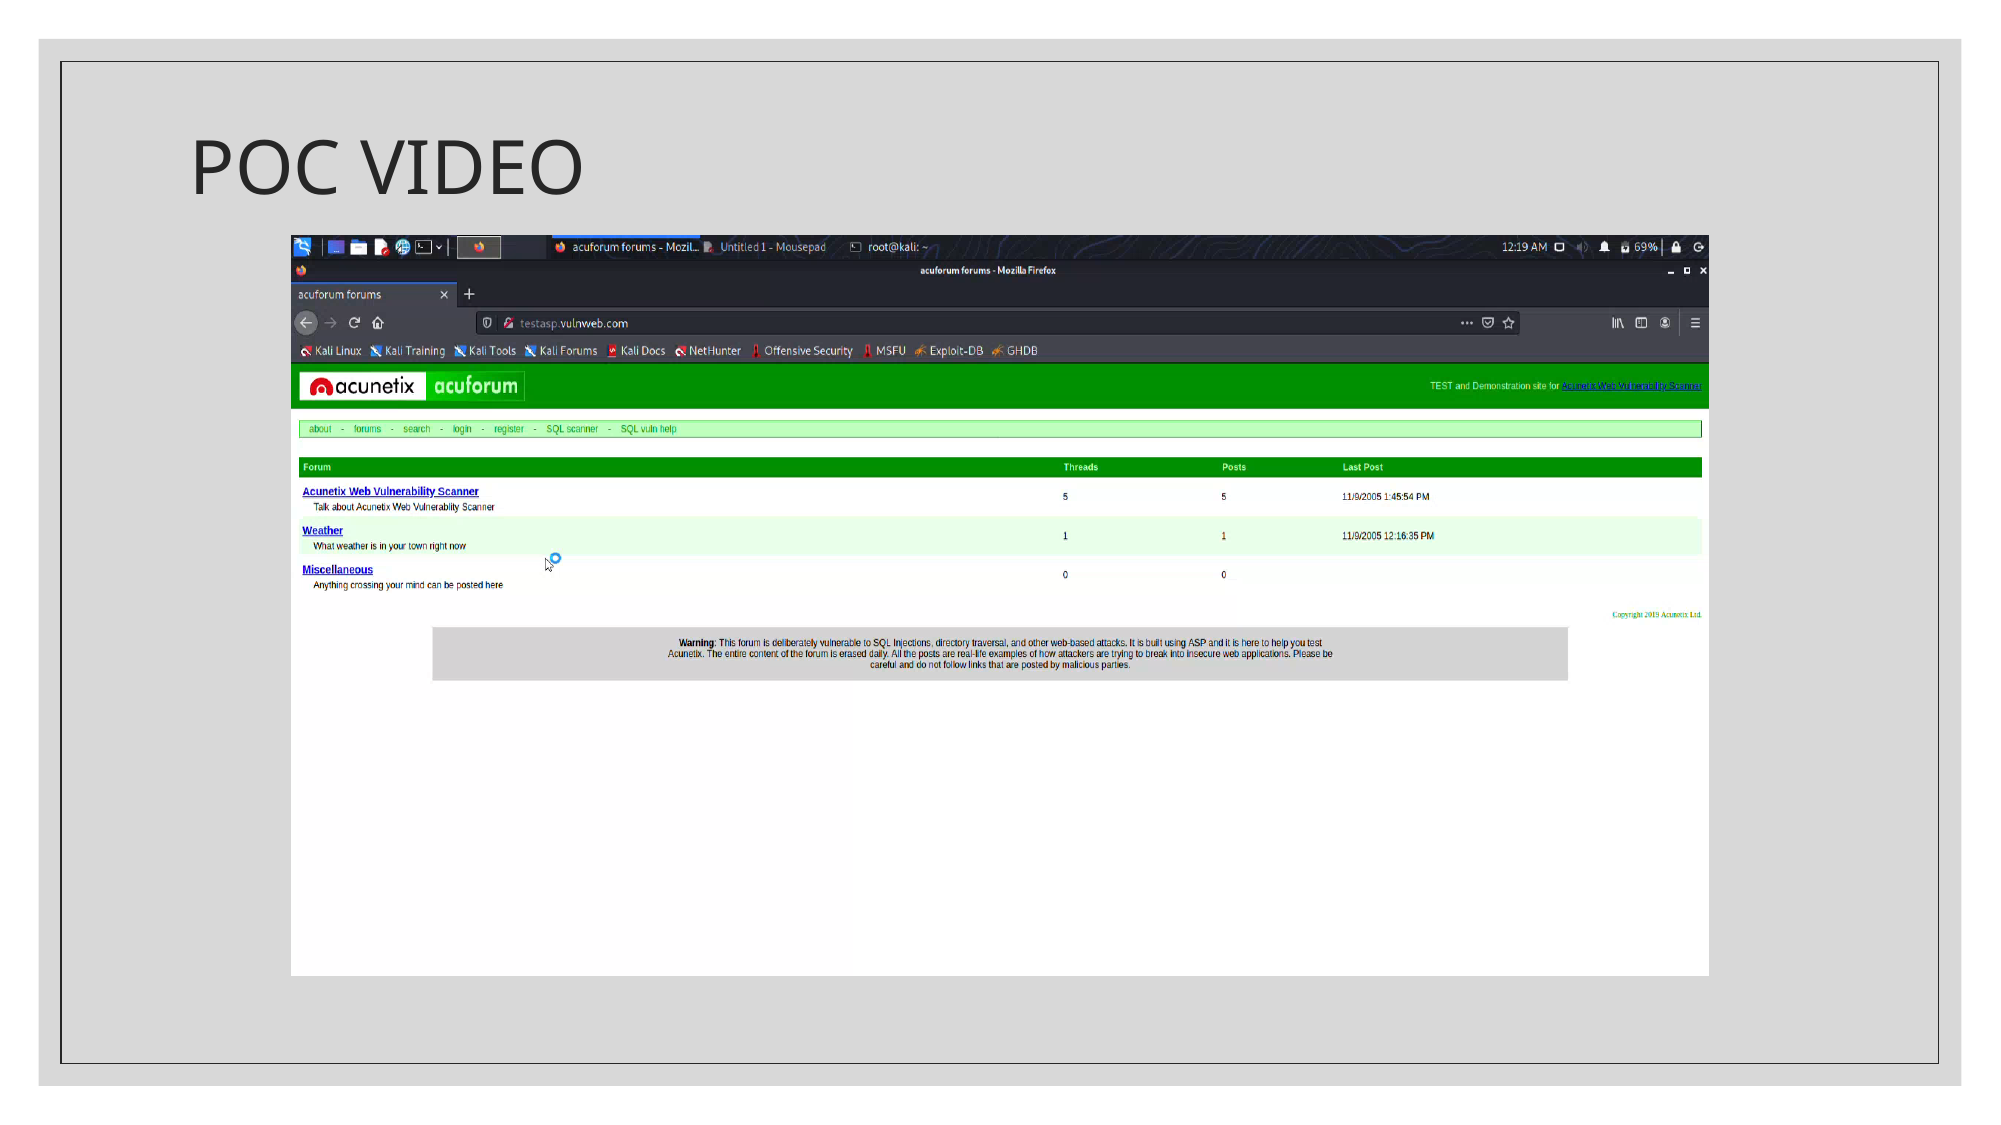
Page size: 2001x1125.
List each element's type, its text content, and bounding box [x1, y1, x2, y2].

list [290, 234, 1710, 977]
title POC VIDEO [174, 105, 1825, 235]
